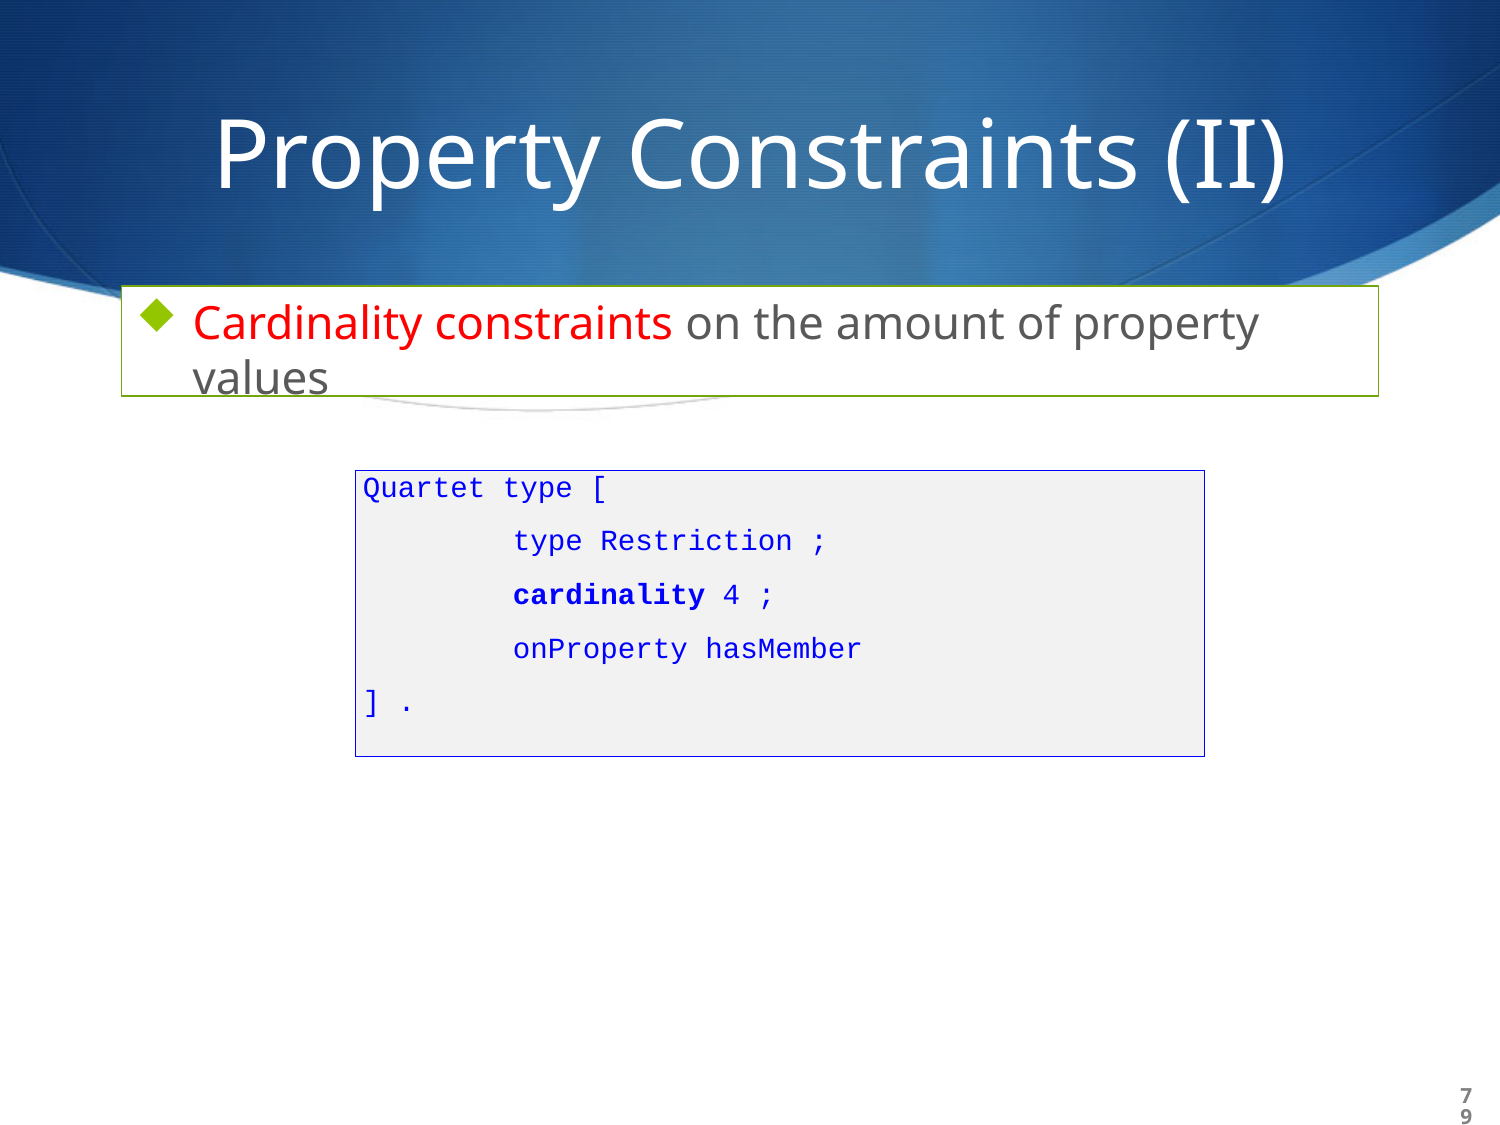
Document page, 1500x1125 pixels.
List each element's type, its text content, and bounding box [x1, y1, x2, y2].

slide_number 79 [1445, 1075, 1484, 1118]
list Cardinality constraints on the amount of property values [121, 285, 1379, 396]
title Property Constraints (II) [75, 56, 1425, 245]
picture [0, 0, 1500, 1125]
text_box Quartet type [ type Restriction ; cardinality 4 ; onProperty hasMember ] . [355, 470, 1205, 757]
